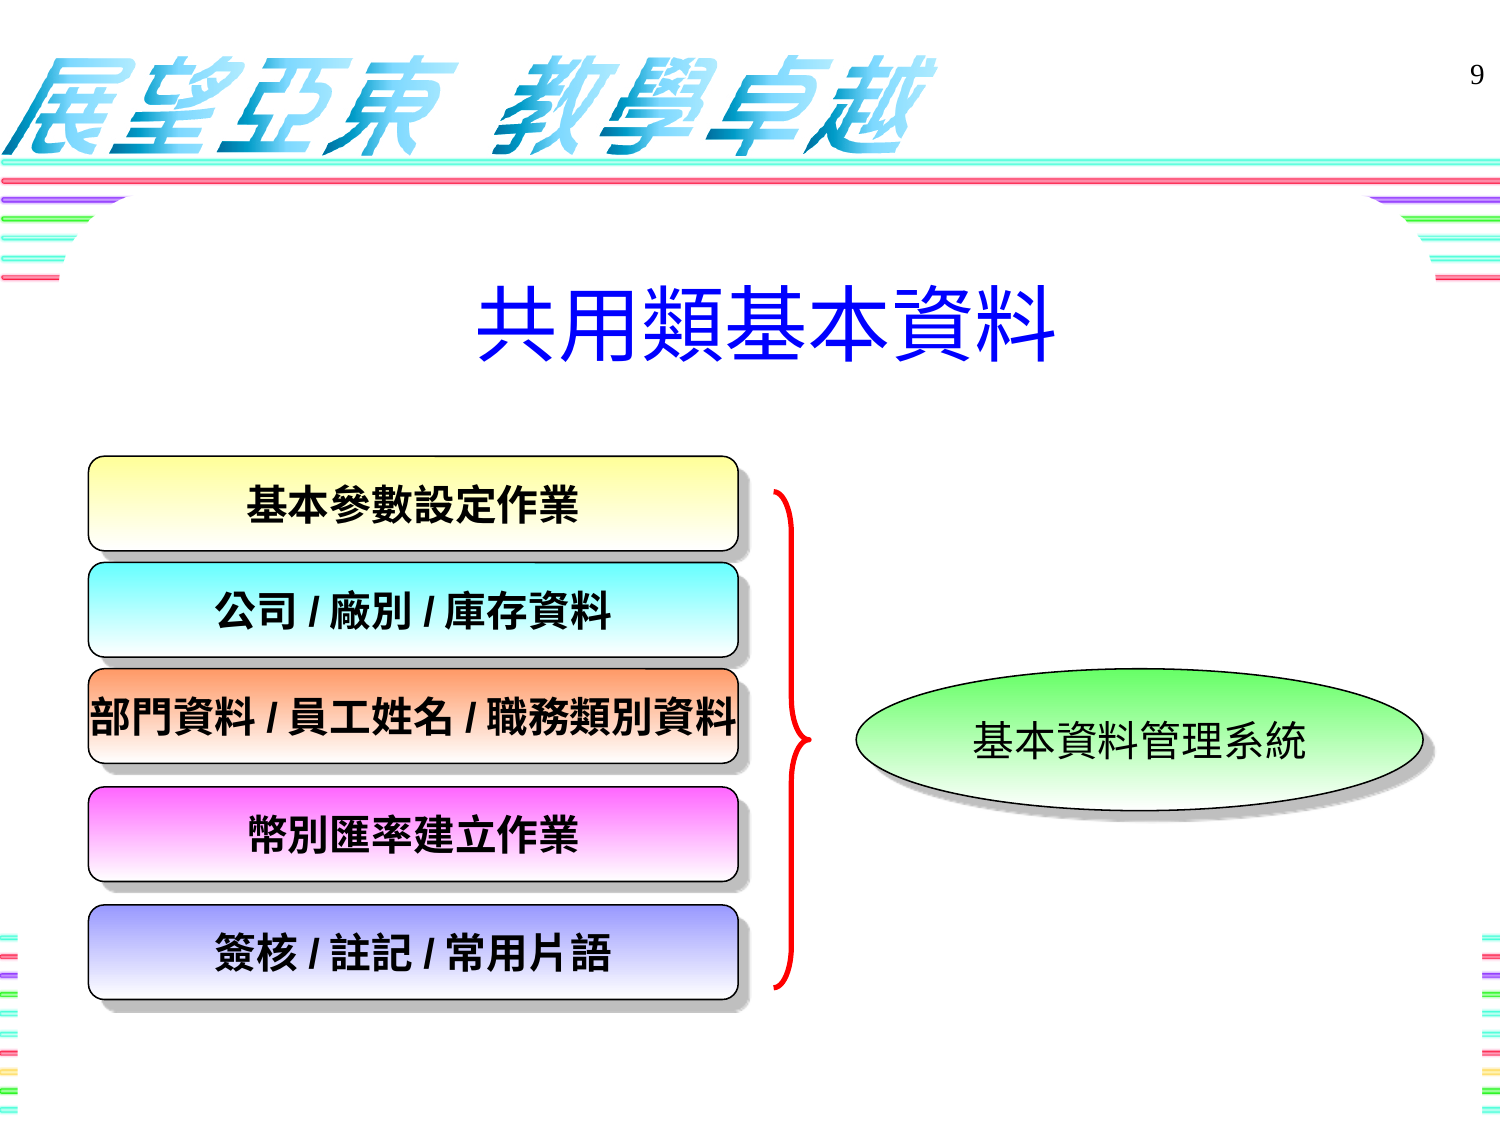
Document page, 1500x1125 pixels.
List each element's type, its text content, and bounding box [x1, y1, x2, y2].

text_box [17, 432, 1483, 1125]
text_box 基本參數設定作業 [88, 456, 739, 551]
title 共用類基本資料 [128, 210, 1404, 434]
text_box 部門資料/員工姓名/職務類別資料 [88, 668, 739, 764]
text_box [773, 491, 810, 988]
text_box 基本資料管理系統 [856, 668, 1424, 811]
text_box 簽核/註記/常用片語 [88, 904, 739, 1000]
text_box 公司/廠別/庫存資料 [88, 562, 739, 658]
slide_number 9 [1149, 42, 1500, 103]
text_box 幣別匯率建立作業 [88, 786, 739, 882]
picture [0, 0, 1500, 1125]
